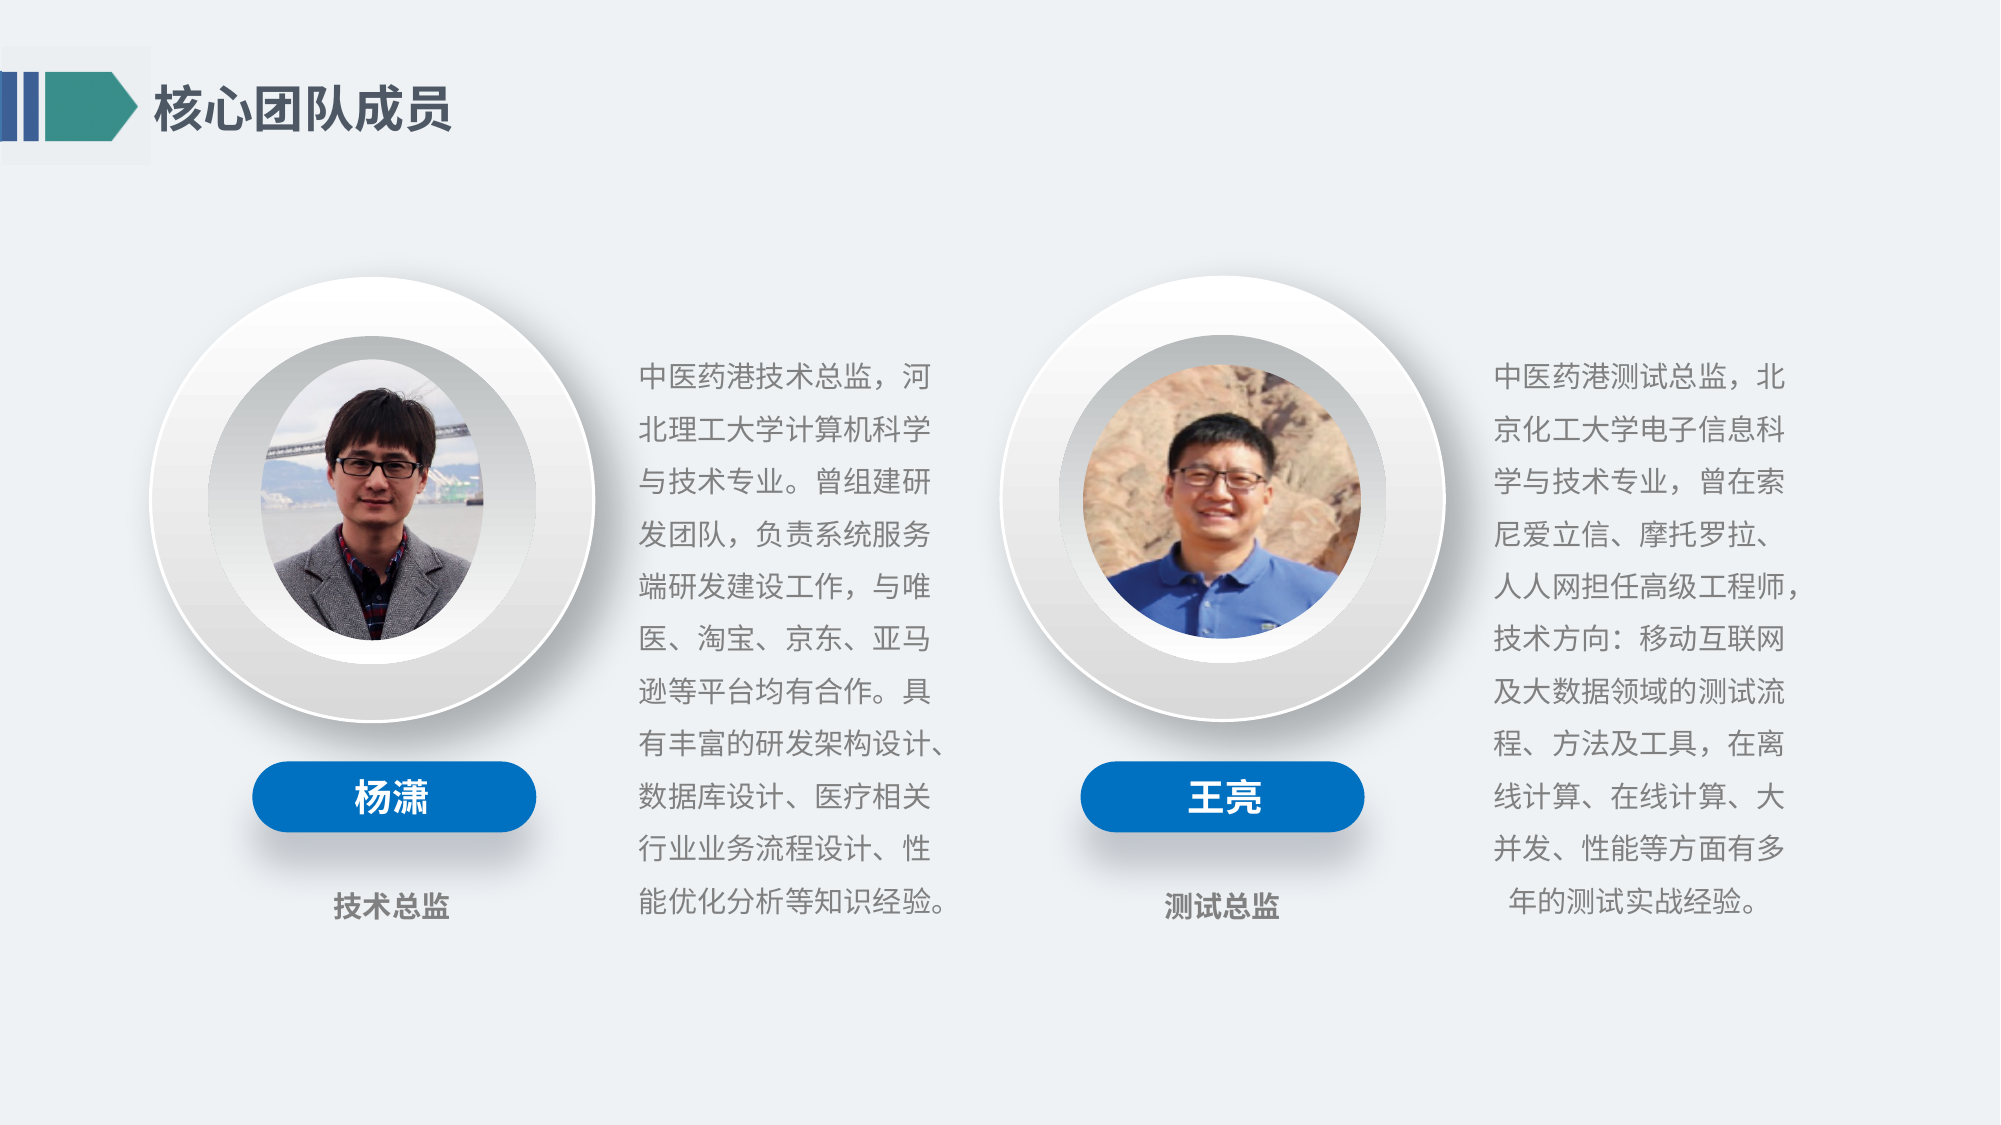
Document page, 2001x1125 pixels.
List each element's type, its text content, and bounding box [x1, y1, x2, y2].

text_box 中医药港技术总监，河北理工大学计算机科学与技术专业。曾组建研发团队，负责系统服务端研发建设工作，与唯医、淘宝、京东、亚马逊等平台均有合作。具有丰富的研发架构设计、数据库设计、医疗相关行业业务流程设计、性能优化分析等知识经验。 [616, 333, 954, 926]
picture [1082, 364, 1361, 639]
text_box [150, 278, 594, 722]
text_box 中医药港测试总监，北京化工大学电子信息科学与技术专业，曾在索尼爱立信、摩托罗拉、人人网担任高级工程师，技术方向：移动互联网及大数据领域的测试流程、方法及工具，在离线计算、在线计算、大并发、性能等方面有多年的测试实战经验。 [1471, 333, 1809, 926]
text_box 测试总监 [1073, 863, 1372, 931]
picture [260, 359, 484, 641]
text_box 技术总监 [243, 863, 541, 931]
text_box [254, 763, 534, 830]
picture [2, 46, 151, 165]
text_box 核心团队成员 [151, 69, 469, 145]
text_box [1001, 277, 1445, 721]
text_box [1082, 763, 1363, 830]
